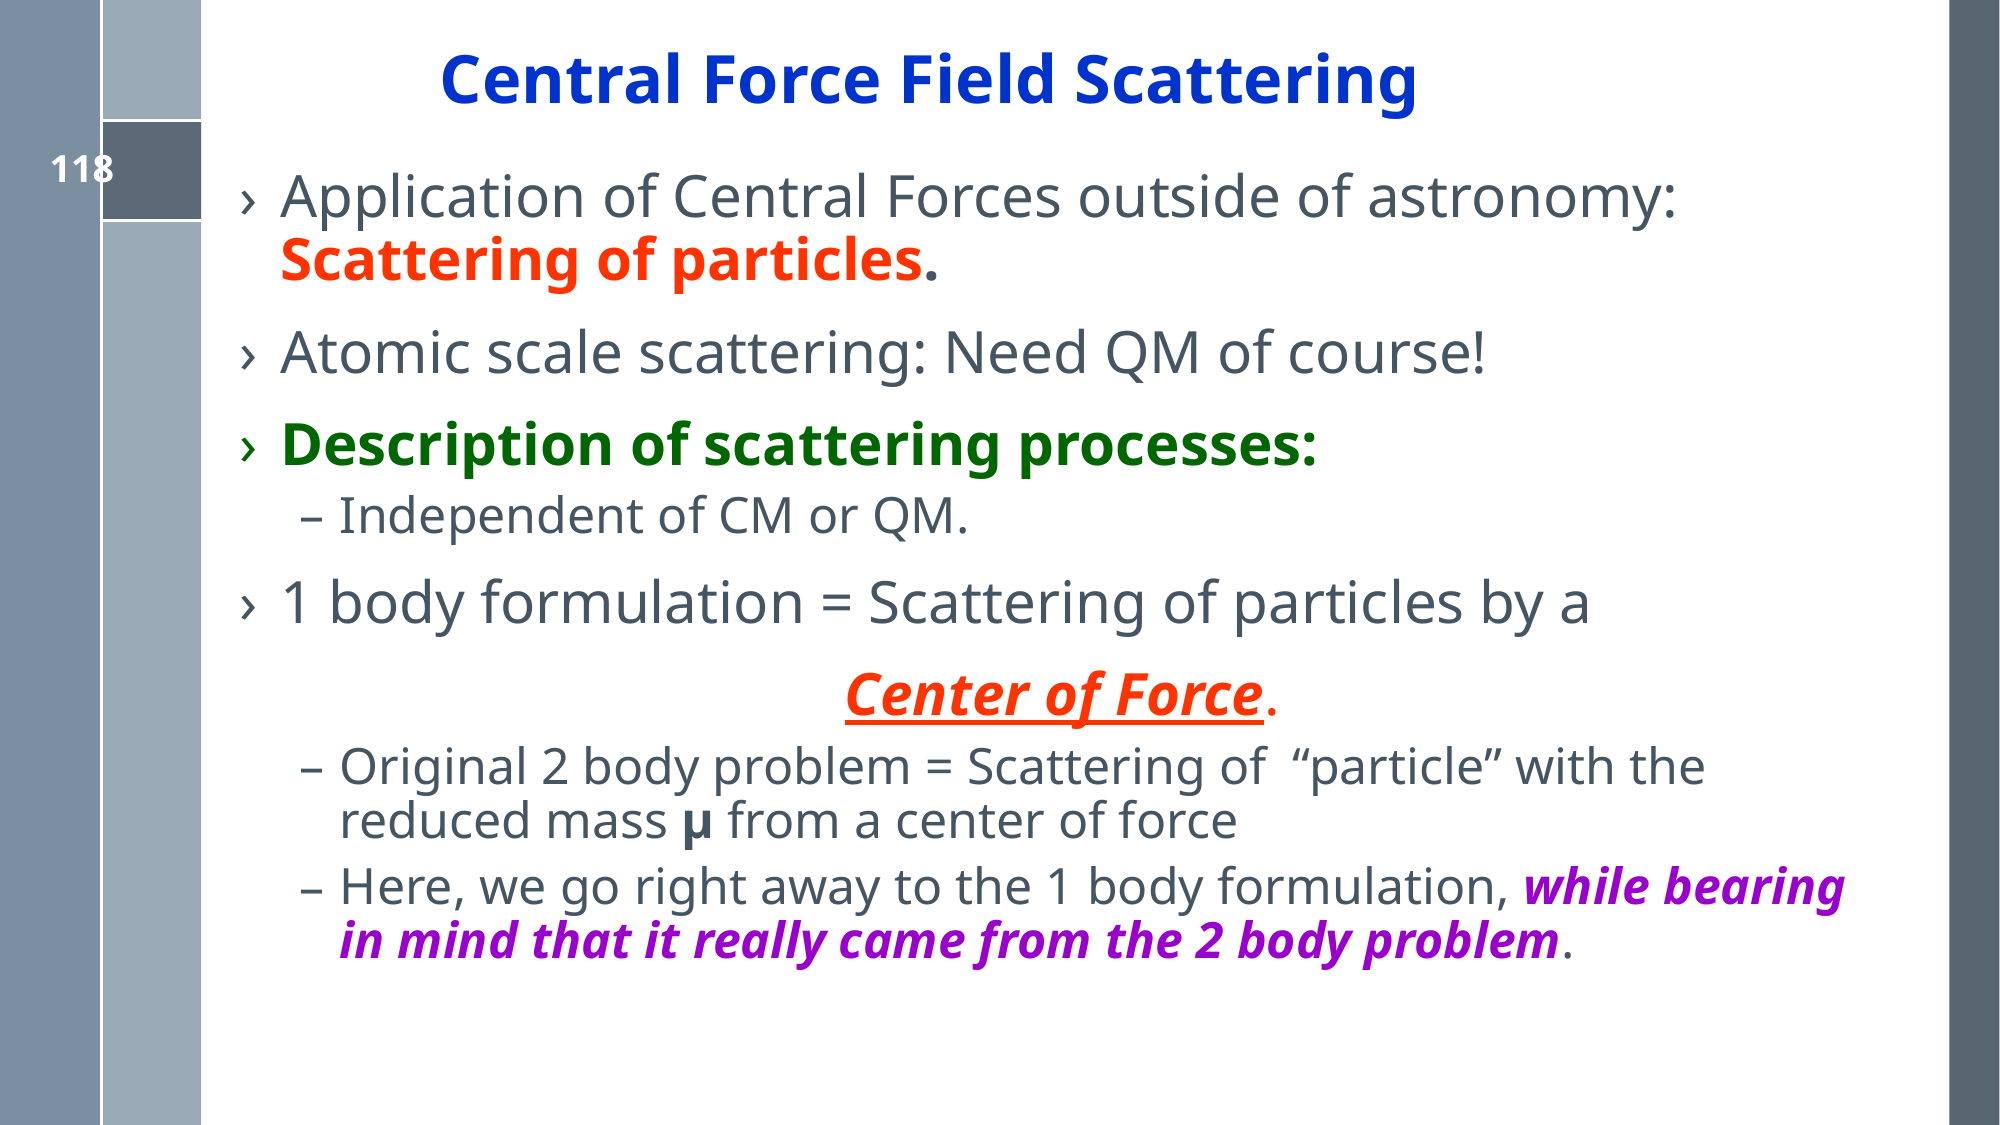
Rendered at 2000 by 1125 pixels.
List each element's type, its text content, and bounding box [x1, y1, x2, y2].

title Central Force Field Scattering [424, 0, 1700, 125]
list Application of Central Forces outside of astronomy: Scattering of particles. Atomic scale scattering: Need QM of course! Description of scattering processes: Independent of CM or QM. 1 body formulation = Scattering of particles by a Center of Force. Original 2 body problem = Scattering of “particle” with the reduced mass μ from a center of force Here, we go right away to the 1 body formulation, while bearing in mind that it really came from the 2 body problem. [224, 160, 1900, 1123]
